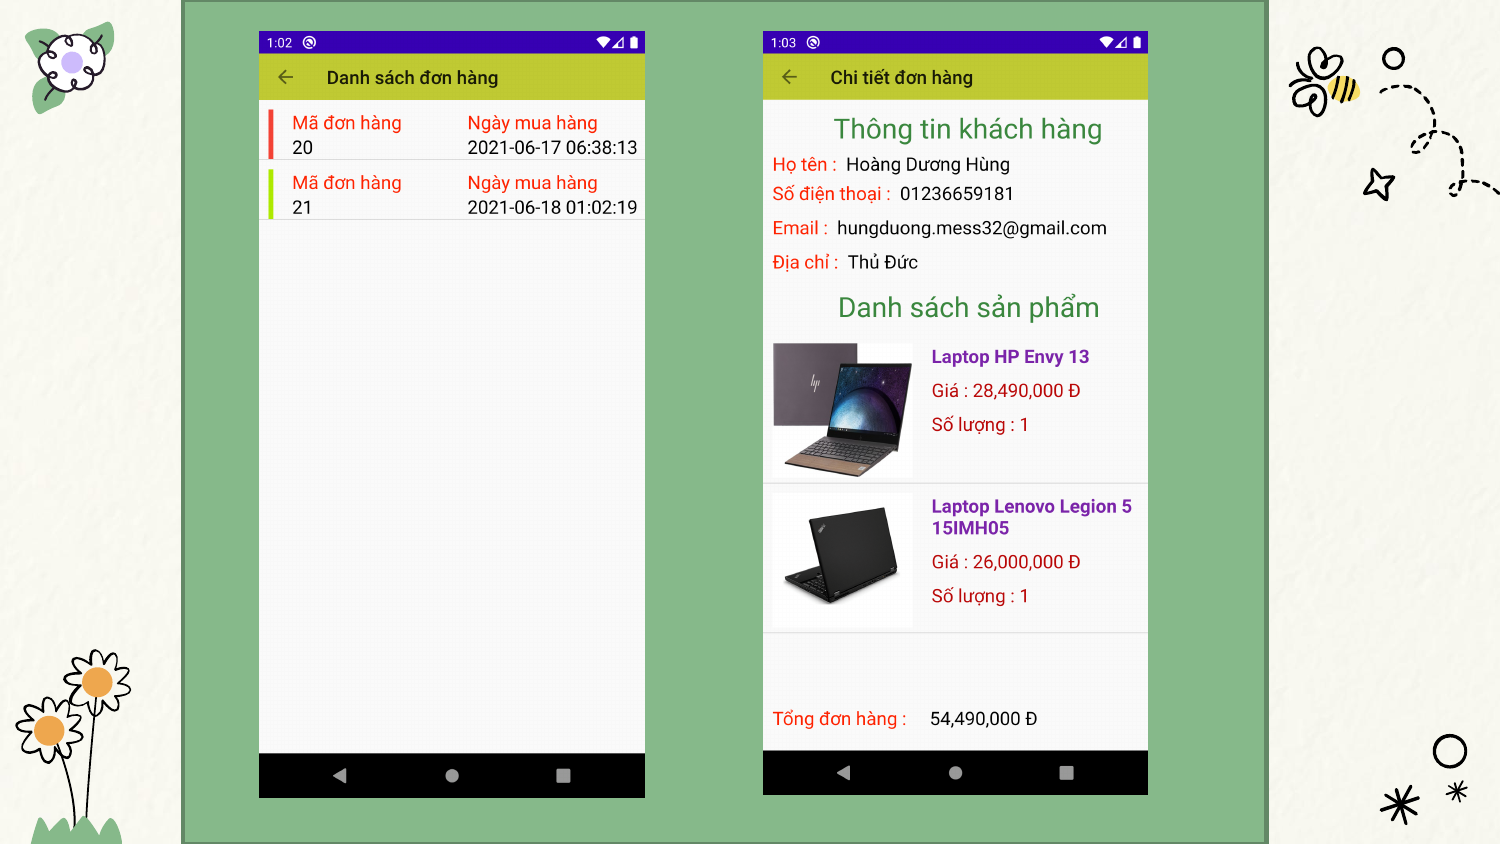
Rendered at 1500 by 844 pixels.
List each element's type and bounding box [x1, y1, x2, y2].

picture [259, 31, 645, 798]
picture [1269, 0, 1500, 844]
picture [18, 699, 80, 760]
picture [73, 687, 95, 712]
picture [67, 652, 129, 714]
picture [0, 0, 181, 844]
text_box [181, 0, 1269, 844]
picture [64, 705, 93, 823]
picture [763, 31, 1148, 796]
